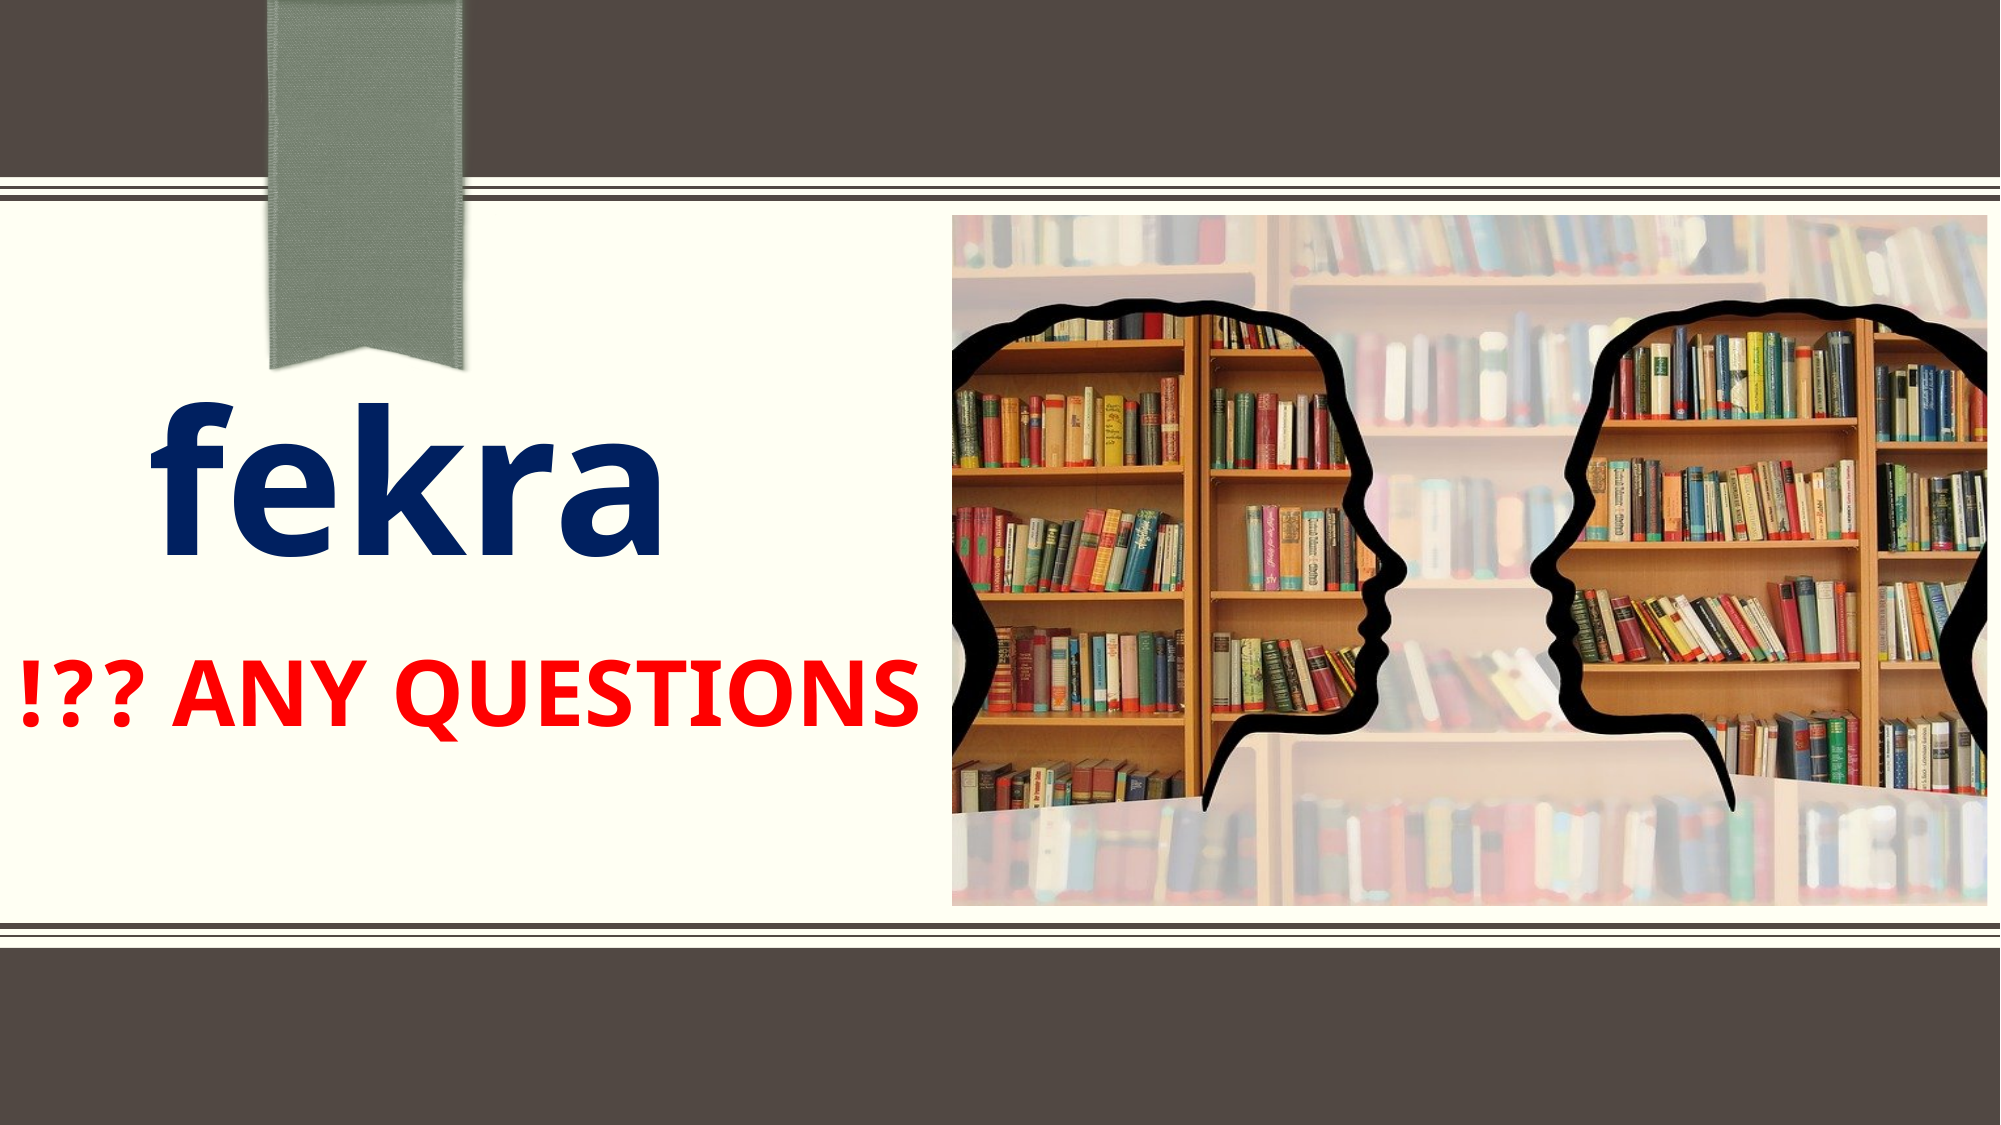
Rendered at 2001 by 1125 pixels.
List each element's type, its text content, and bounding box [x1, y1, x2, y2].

picture [529, 214, 1988, 906]
subtitle fekra [0, 375, 882, 533]
title Any Questions ??! [11, 533, 953, 1125]
title Any Questions ??! [11, 358, 946, 480]
